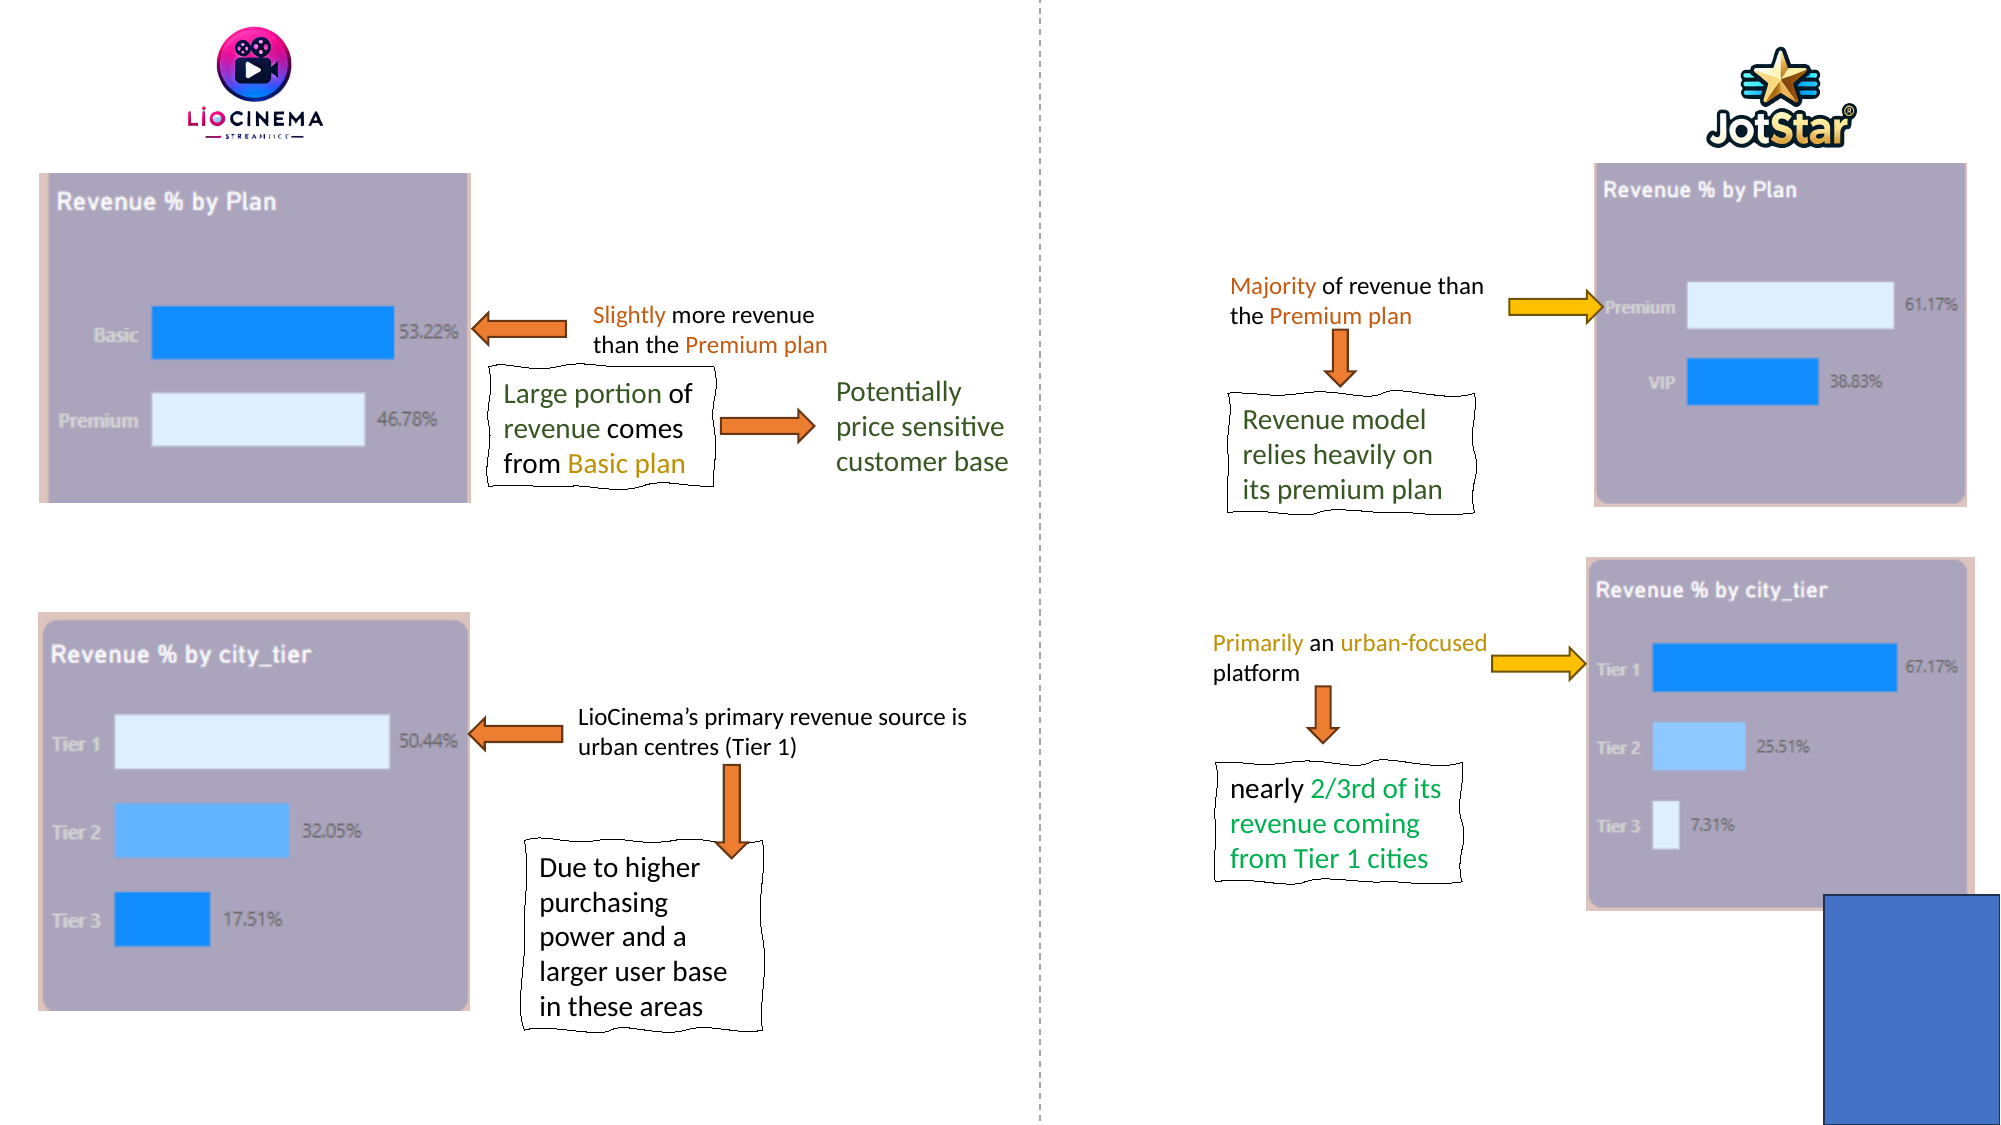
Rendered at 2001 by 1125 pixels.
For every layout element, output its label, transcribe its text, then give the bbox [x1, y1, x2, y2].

text_box Revenue model relies heavily on its premium plan [1227, 390, 1477, 515]
text_box Slightly more revenue than the Premium plan [578, 290, 873, 366]
picture [1586, 557, 1975, 911]
picture [1594, 163, 1967, 507]
text_box nearly 2/3rd of its revenue coming from Tier 1 cities [1214, 759, 1464, 885]
text_box [1322, 328, 1358, 388]
text_box Majority of revenue than the Premium plan [1215, 262, 1510, 337]
text_box Primarily an urban-focused platform [1198, 619, 1510, 694]
text_box Due to higher purchasing power and a larger user base in these areas [520, 837, 765, 1033]
text_box Large portion of revenue comes from Basic plan [486, 363, 717, 490]
text_box [1305, 685, 1341, 745]
text_box [471, 310, 567, 348]
text_box [470, 715, 563, 753]
picture [38, 612, 470, 1011]
text_box [719, 407, 816, 445]
picture [39, 173, 471, 503]
text_box [1510, 288, 1594, 326]
picture [1703, 27, 1858, 148]
picture [179, 18, 331, 156]
text_box LioCinema’s primary revenue source is urban centres (Tier 1) [563, 692, 998, 768]
text_box [713, 763, 751, 860]
text_box [1823, 894, 2000, 1125]
text_box [1510, 645, 1586, 683]
